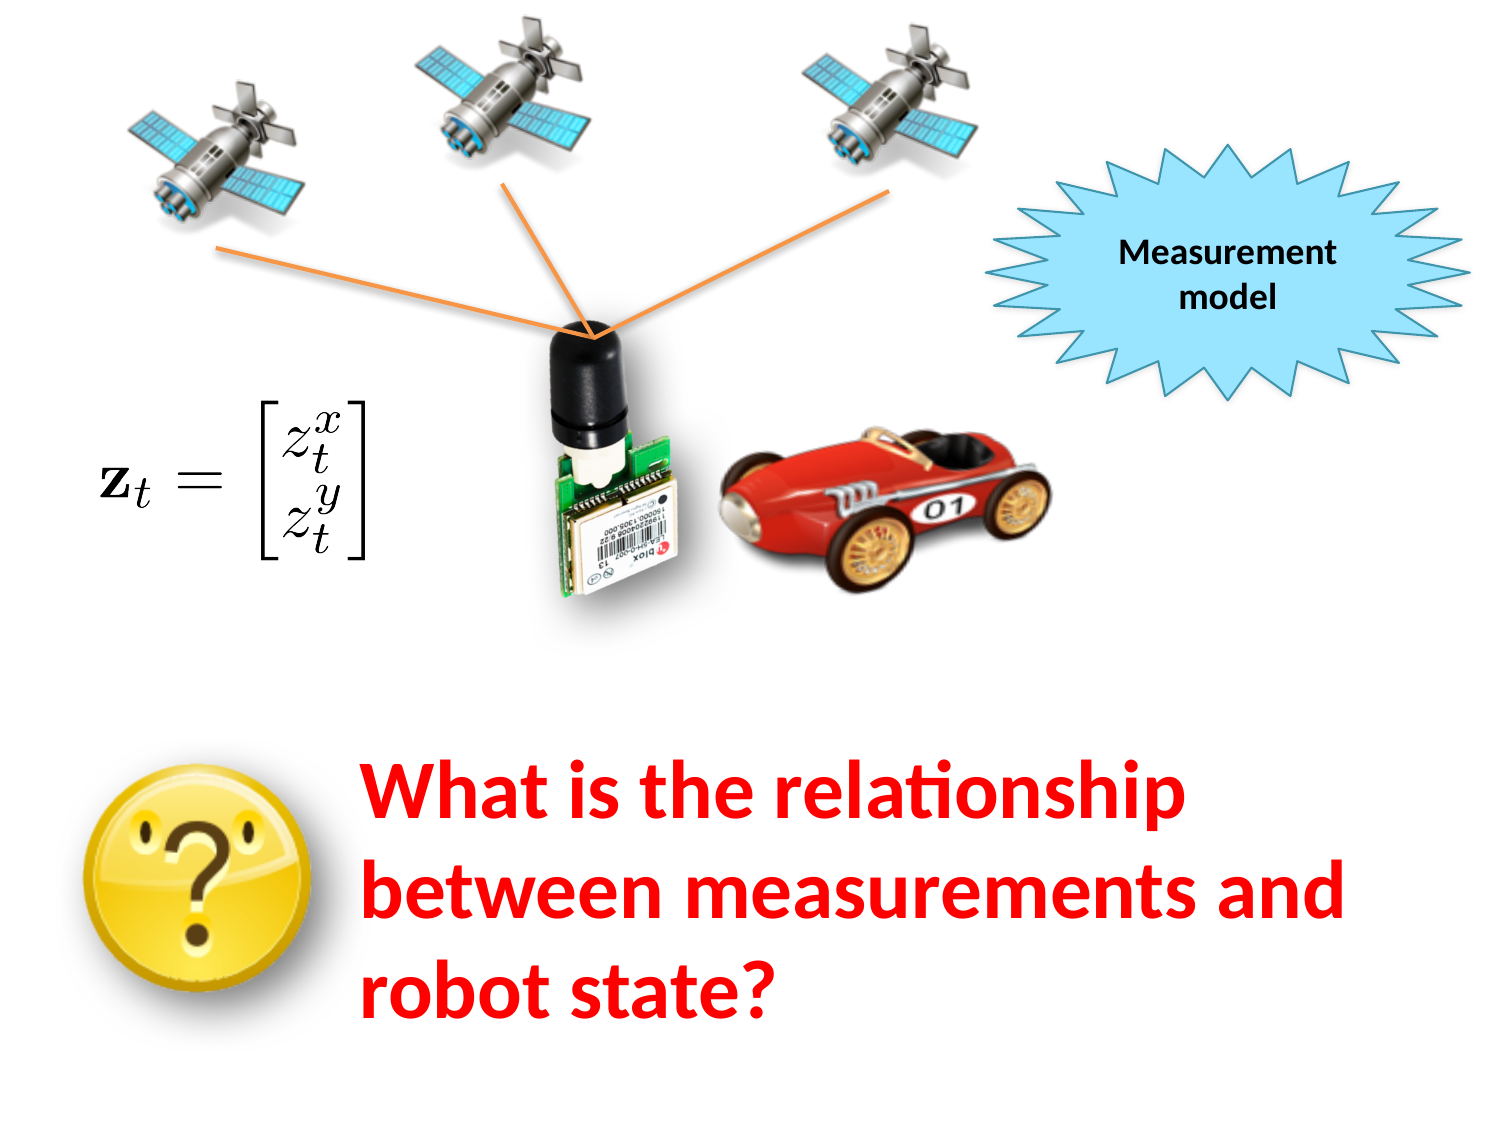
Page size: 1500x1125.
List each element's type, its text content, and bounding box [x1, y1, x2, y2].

picture [123, 63, 309, 249]
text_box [215, 247, 495, 339]
text_box Measurement model [984, 143, 1471, 402]
picture [796, 6, 982, 192]
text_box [501, 183, 595, 339]
text_box What is the relationship between measurements and robot state? [345, 727, 1447, 1043]
picture [99, 399, 366, 561]
picture [409, 0, 595, 185]
picture [400, 333, 1071, 658]
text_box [593, 190, 890, 339]
picture [72, 753, 323, 1004]
